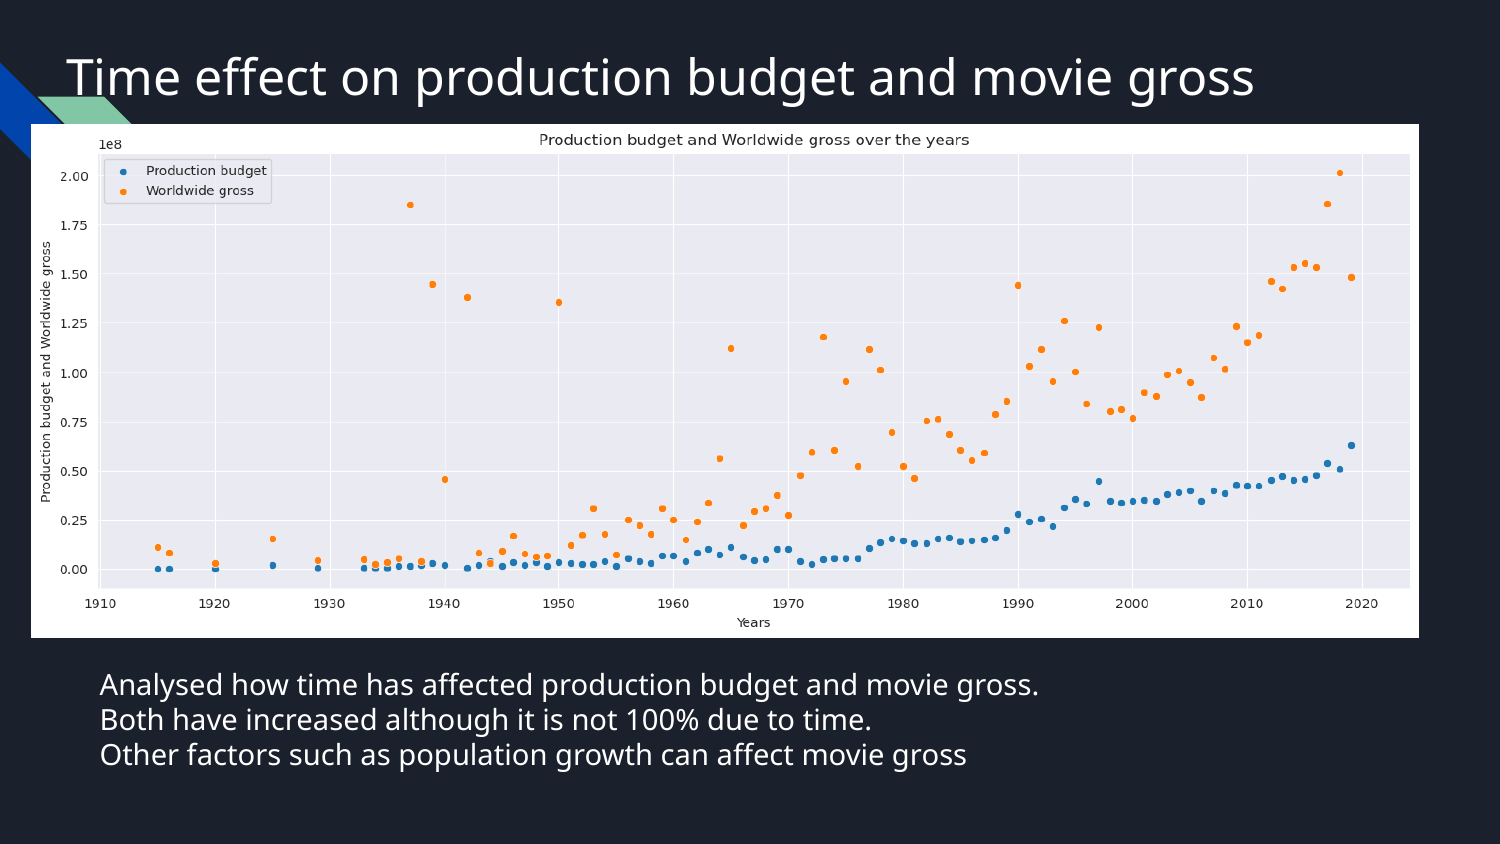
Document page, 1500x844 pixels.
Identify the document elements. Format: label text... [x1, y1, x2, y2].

title Time effect on production budget and movie gross [51, 30, 1449, 125]
picture [30, 124, 1419, 638]
text_box Analysed how time has affected production budget and movie gross. Both have increased although it is not 100% due to time. Other factors such as population growth can affect movie gross [84, 651, 1436, 787]
